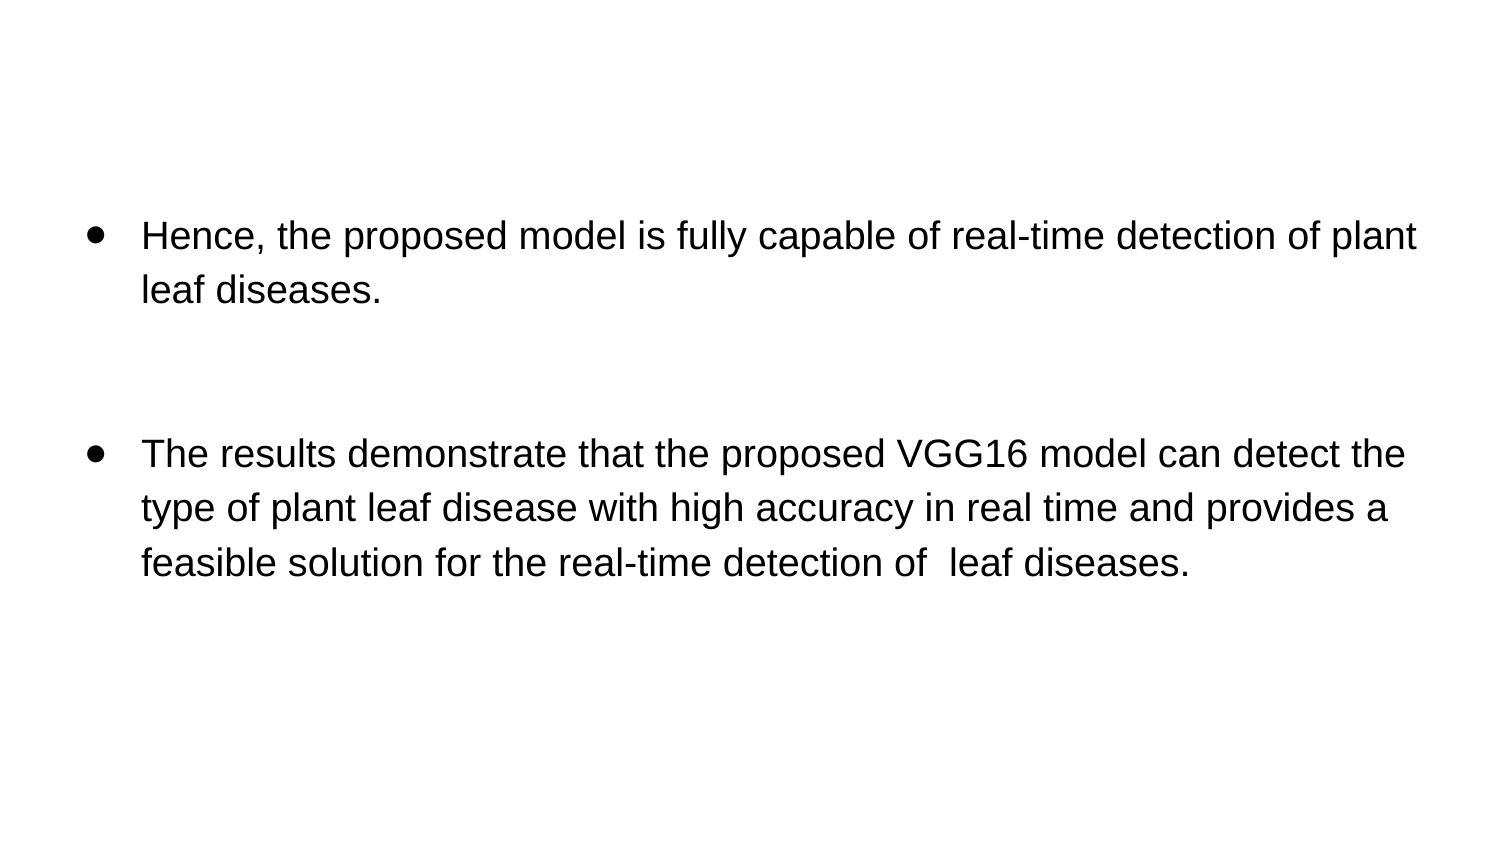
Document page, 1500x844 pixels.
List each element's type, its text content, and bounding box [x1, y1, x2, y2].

list Hence, the proposed model is fully capable of real-time detection of plant leaf diseases. The results demonstrate that the proposed VGG16 model can detect the type of plant leaf disease with high accuracy in real time and provides a feasible solution for the real-time detection of leaf diseases. [51, 85, 1449, 750]
